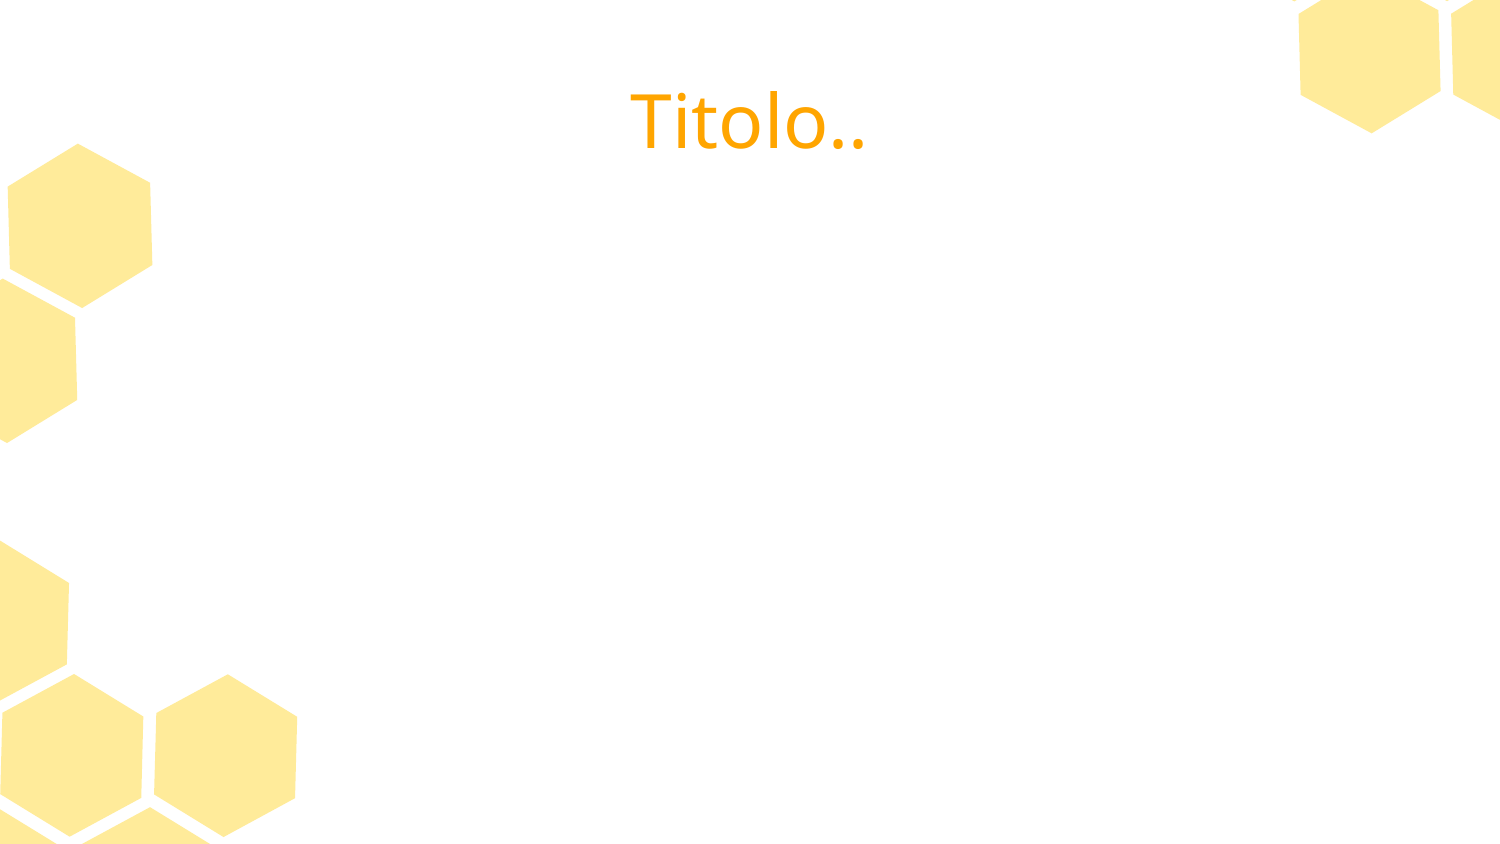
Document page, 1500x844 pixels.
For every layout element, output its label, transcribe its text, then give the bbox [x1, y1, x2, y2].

title Titolo.. [76, 58, 1424, 168]
